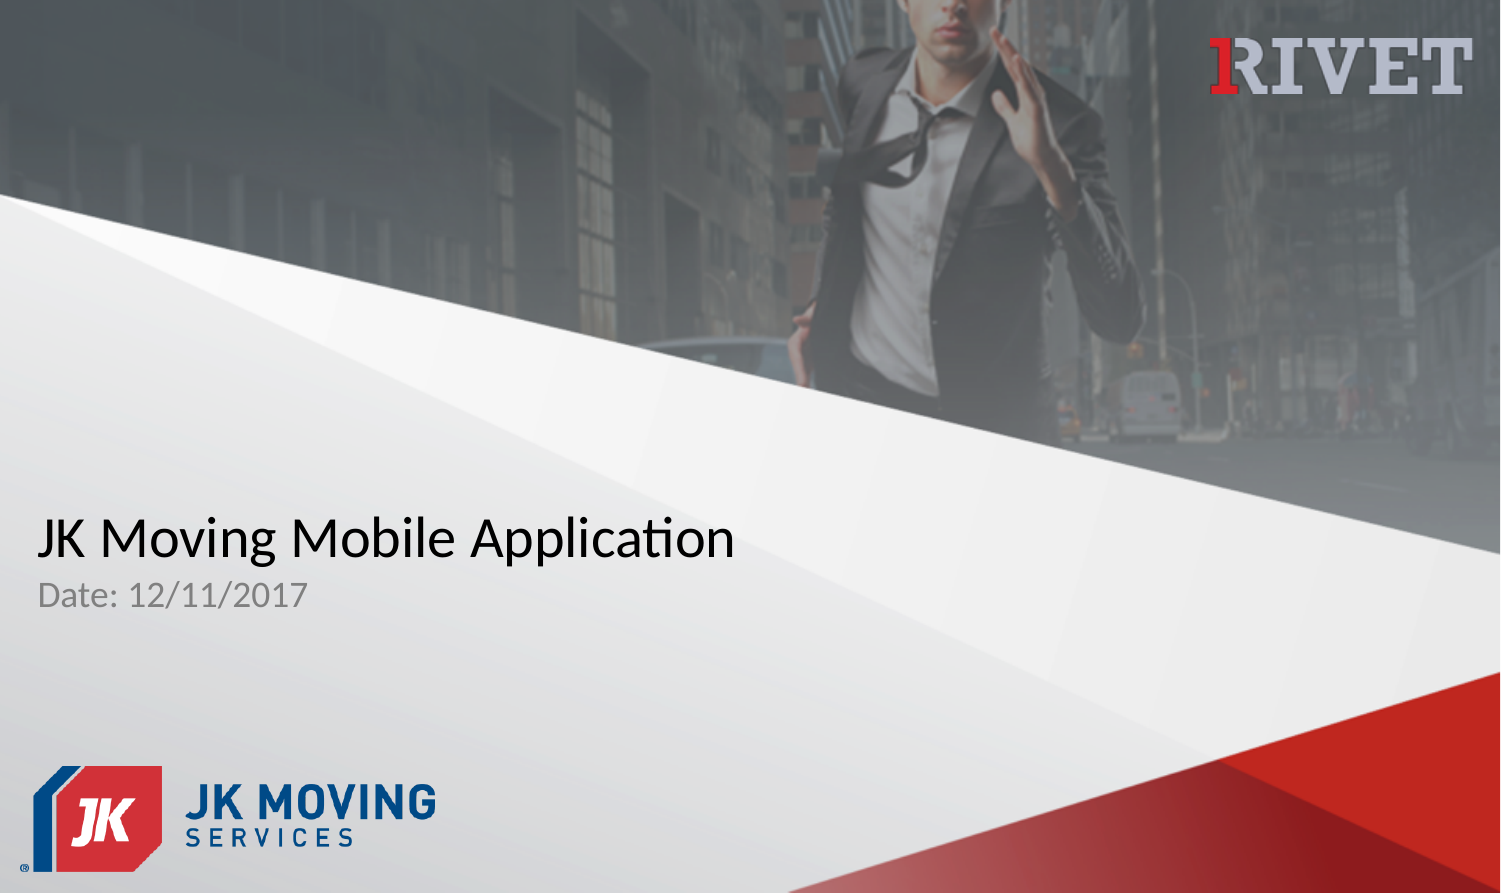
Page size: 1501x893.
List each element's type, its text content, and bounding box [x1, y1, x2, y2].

picture [0, 0, 1501, 893]
text_box JK Moving Mobile Application Date: 12/11/2017 [22, 492, 1253, 622]
